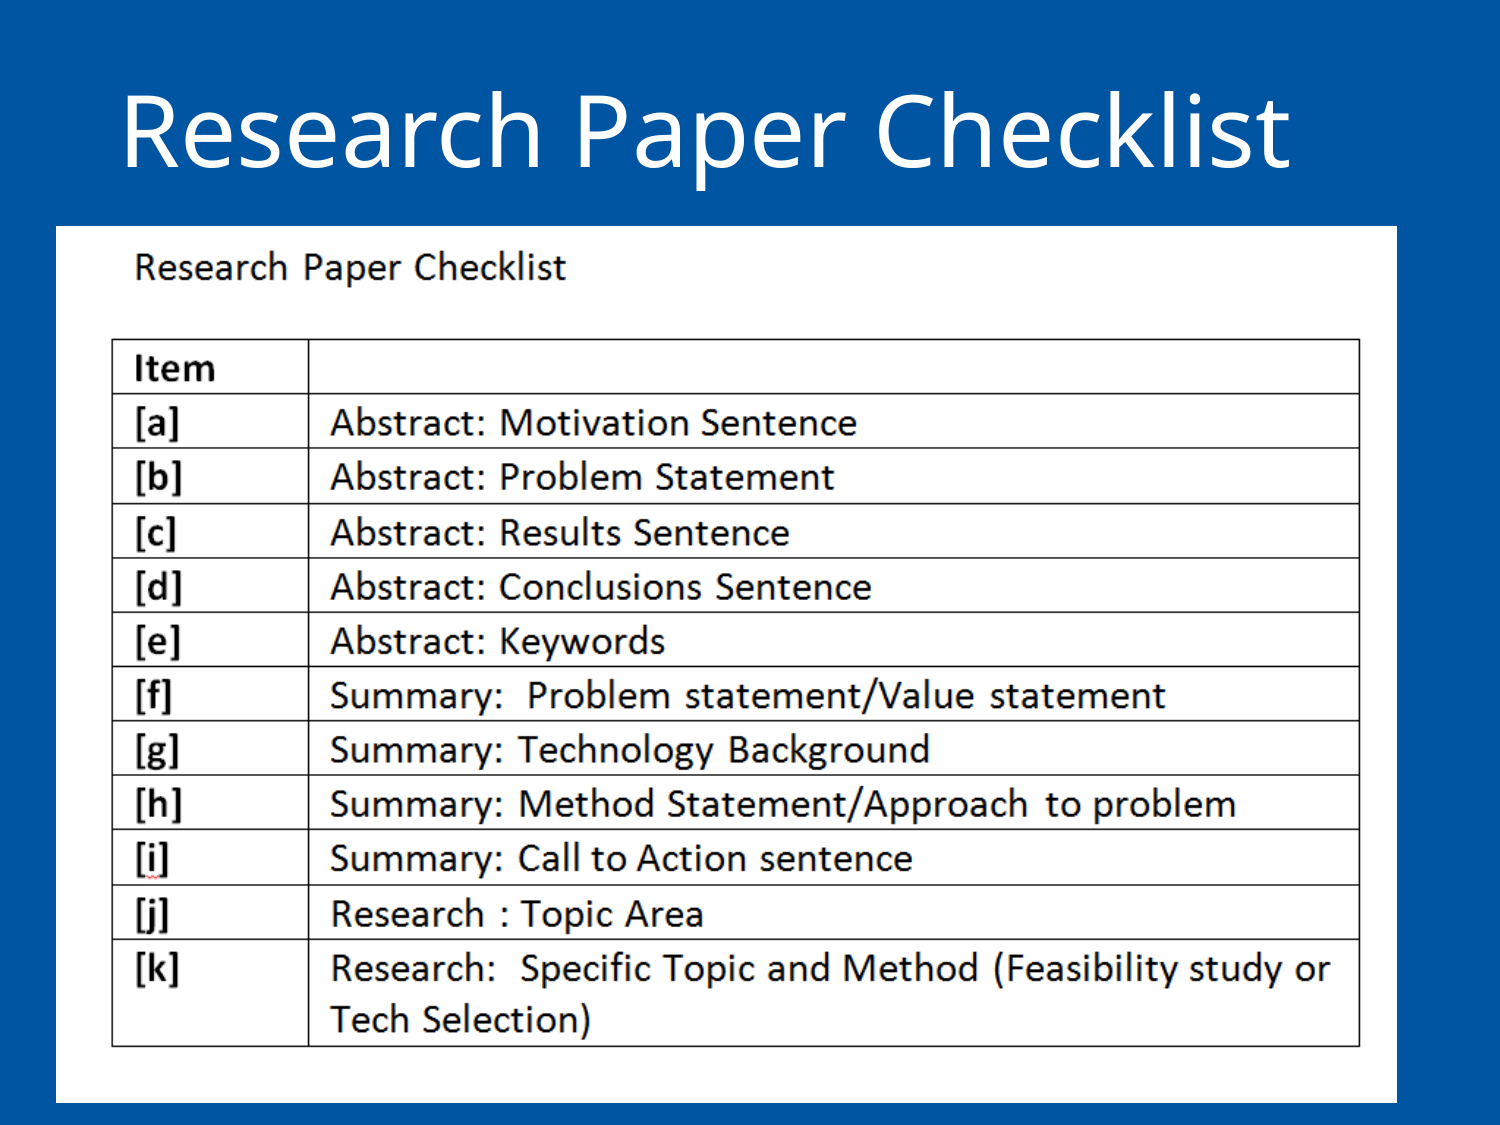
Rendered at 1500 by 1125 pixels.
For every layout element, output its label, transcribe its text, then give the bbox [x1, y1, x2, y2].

title Research Paper Checklist [103, 62, 1397, 208]
picture [56, 226, 1397, 1103]
